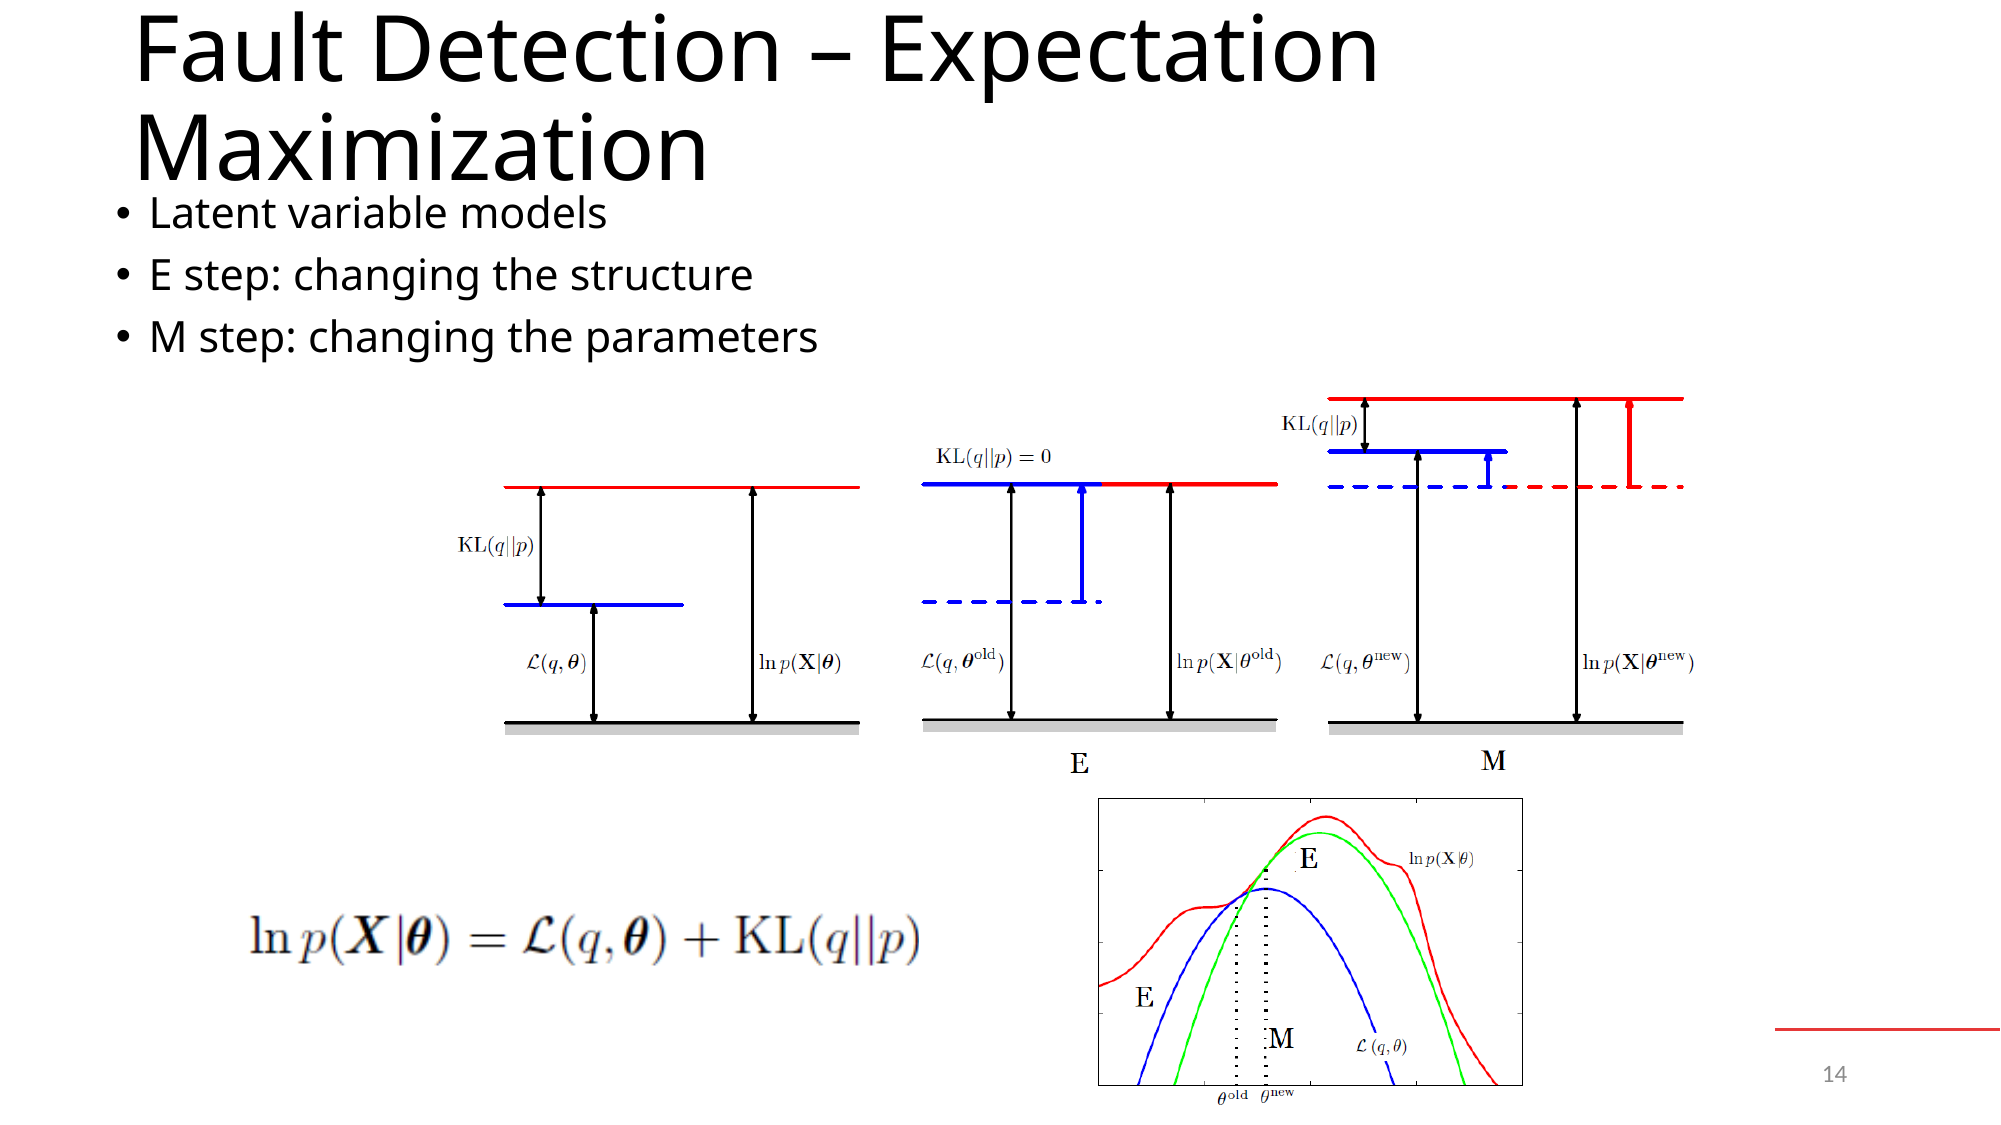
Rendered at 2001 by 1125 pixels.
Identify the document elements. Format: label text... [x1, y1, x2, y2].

slide_number 14 [1709, 1042, 1863, 1103]
picture [239, 365, 1709, 1116]
title Fault Detection – Expectation Maximization [117, 0, 1883, 210]
text_box [100, 183, 218, 876]
text_box Latent variable models E step: changing the structure M step: changing the parameters [218, 210, 1213, 372]
